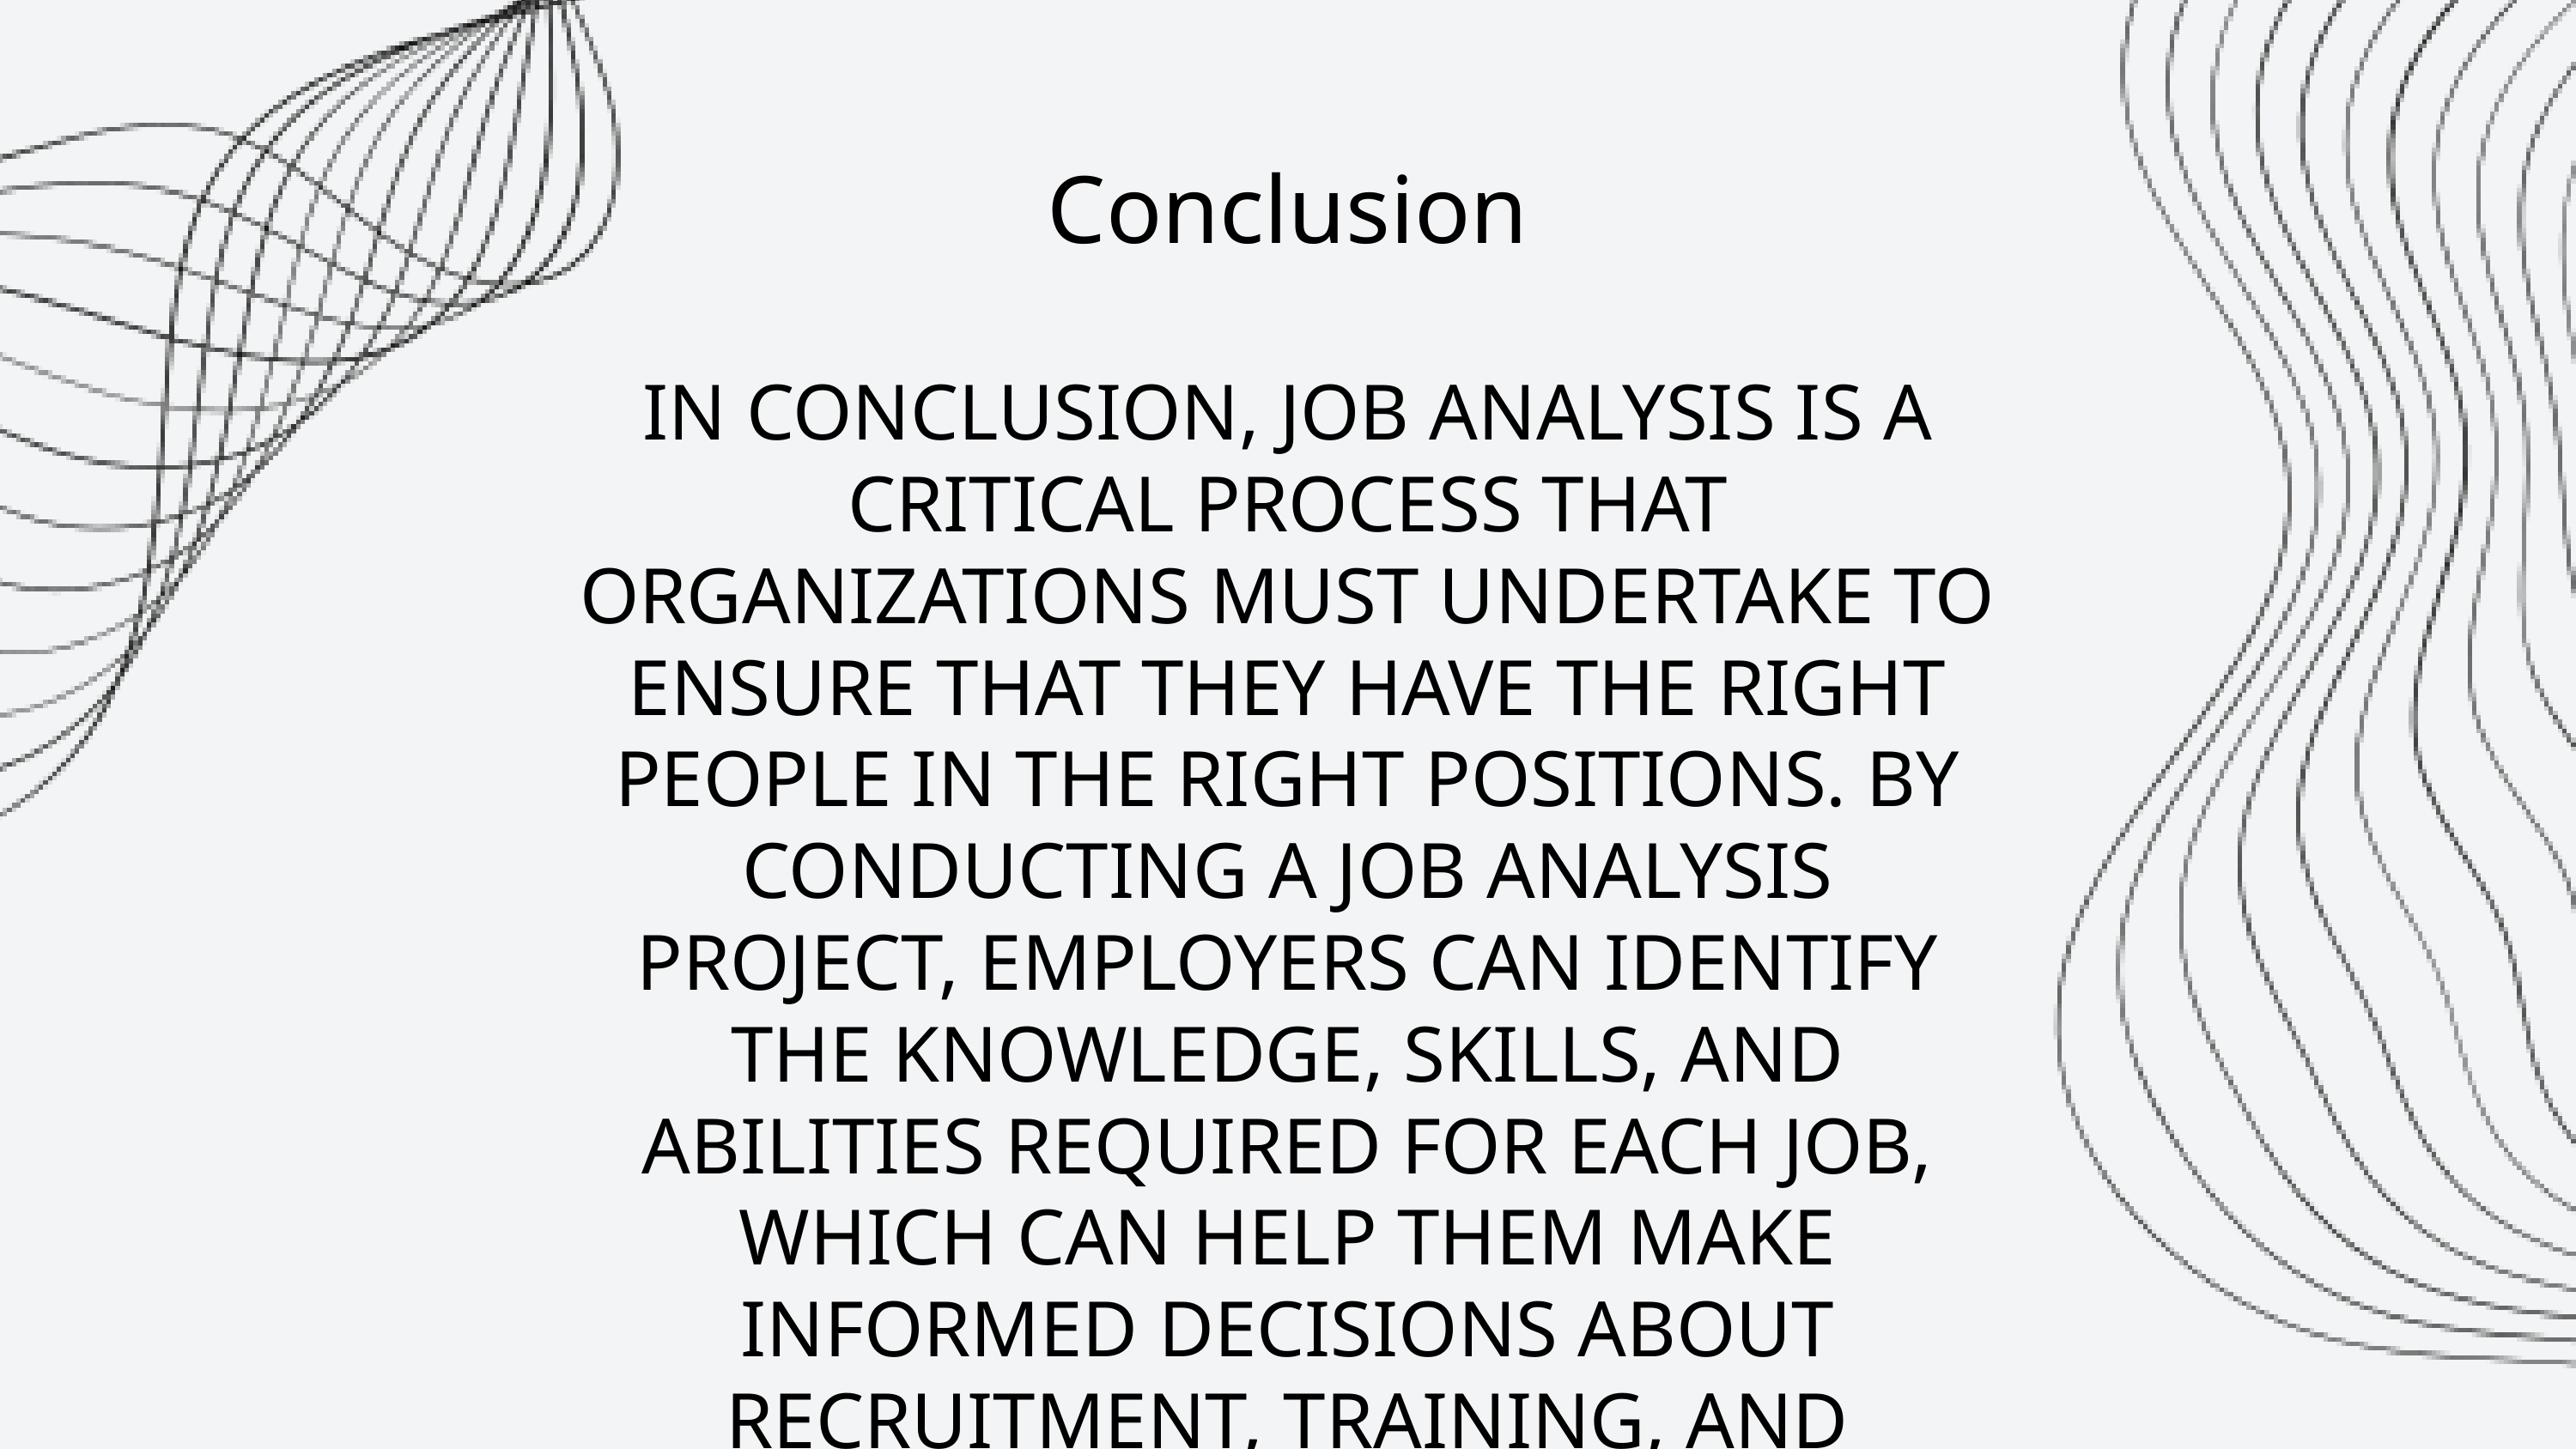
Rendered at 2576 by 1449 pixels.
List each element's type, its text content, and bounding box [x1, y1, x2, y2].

text_box IN CONCLUSION, JOB ANALYSIS IS A CRITICAL PROCESS THAT ORGANIZATIONS MUST UNDERTAKE TO ENSURE THAT THEY HAVE THE RIGHT PEOPLE IN THE RIGHT POSITIONS. BY CONDUCTING A JOB ANALYSIS PROJECT, EMPLOYERS CAN IDENTIFY THE KNOWLEDGE, SKILLS, AND ABILITIES REQUIRED FOR EACH JOB, WHICH CAN HELP THEM MAKE INFORMED DECISIONS ABOUT RECRUITMENT, TRAINING, AND PERFORMANCE MANAGEMENT. [575, 363, 2001, 1449]
text_box [2053, 0, 2576, 1449]
text_box Conclusion [1032, 131, 1544, 262]
text_box [0, 0, 1081, 844]
